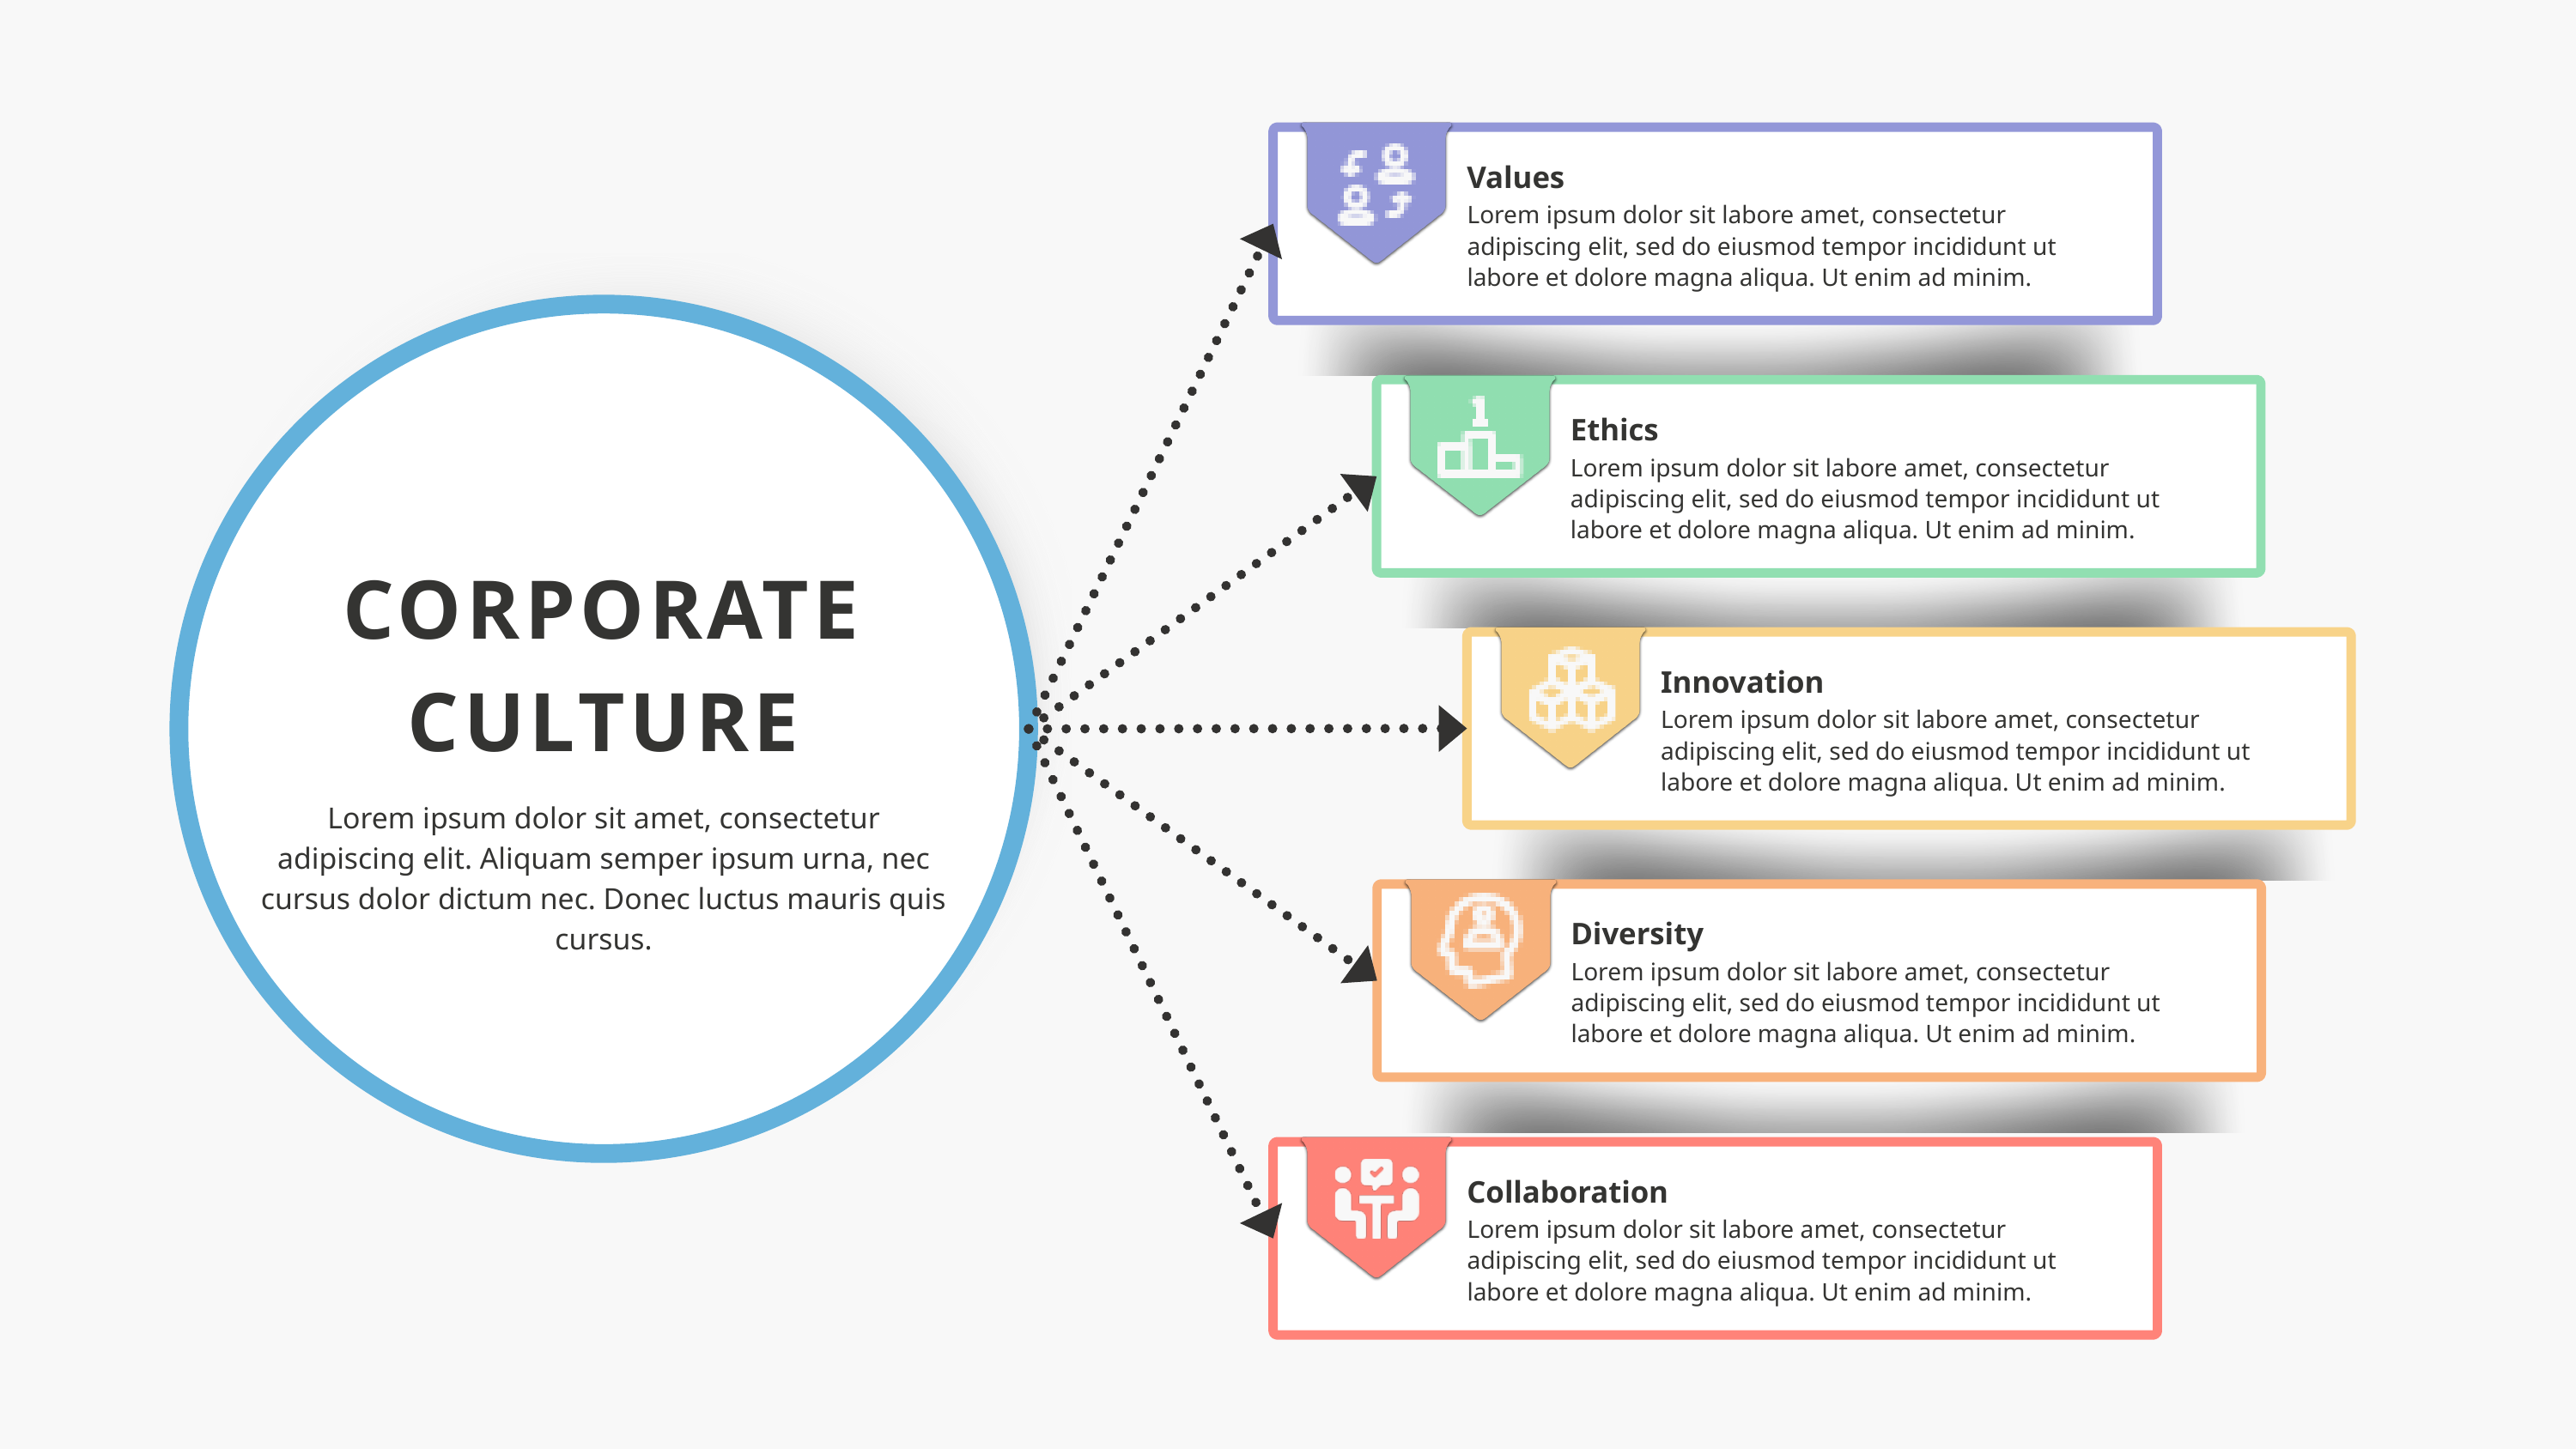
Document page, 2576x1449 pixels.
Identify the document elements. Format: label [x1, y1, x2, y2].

text_box [1261, 1228, 1268, 1237]
text_box [1492, 834, 2336, 881]
text_box [1298, 329, 2142, 376]
text_box [191, 253, 1072, 1134]
text_box [1298, 1136, 1455, 1140]
text_box [1376, 379, 2262, 573]
text_box [1273, 126, 2158, 321]
text_box [1261, 226, 1268, 233]
text_box [1298, 121, 1455, 125]
text_box [1467, 631, 2352, 826]
text_box [1376, 883, 2262, 1078]
text_box [179, 304, 1030, 1155]
text_box [1456, 719, 1462, 737]
text_box [1401, 581, 2245, 628]
text_box [1401, 374, 1558, 378]
text_box [1492, 626, 1649, 630]
text_box [1273, 1141, 2158, 1336]
text_box [1402, 878, 1559, 882]
text_box [1402, 1085, 2246, 1133]
text_box [1363, 475, 1371, 488]
text_box [1363, 969, 1372, 982]
